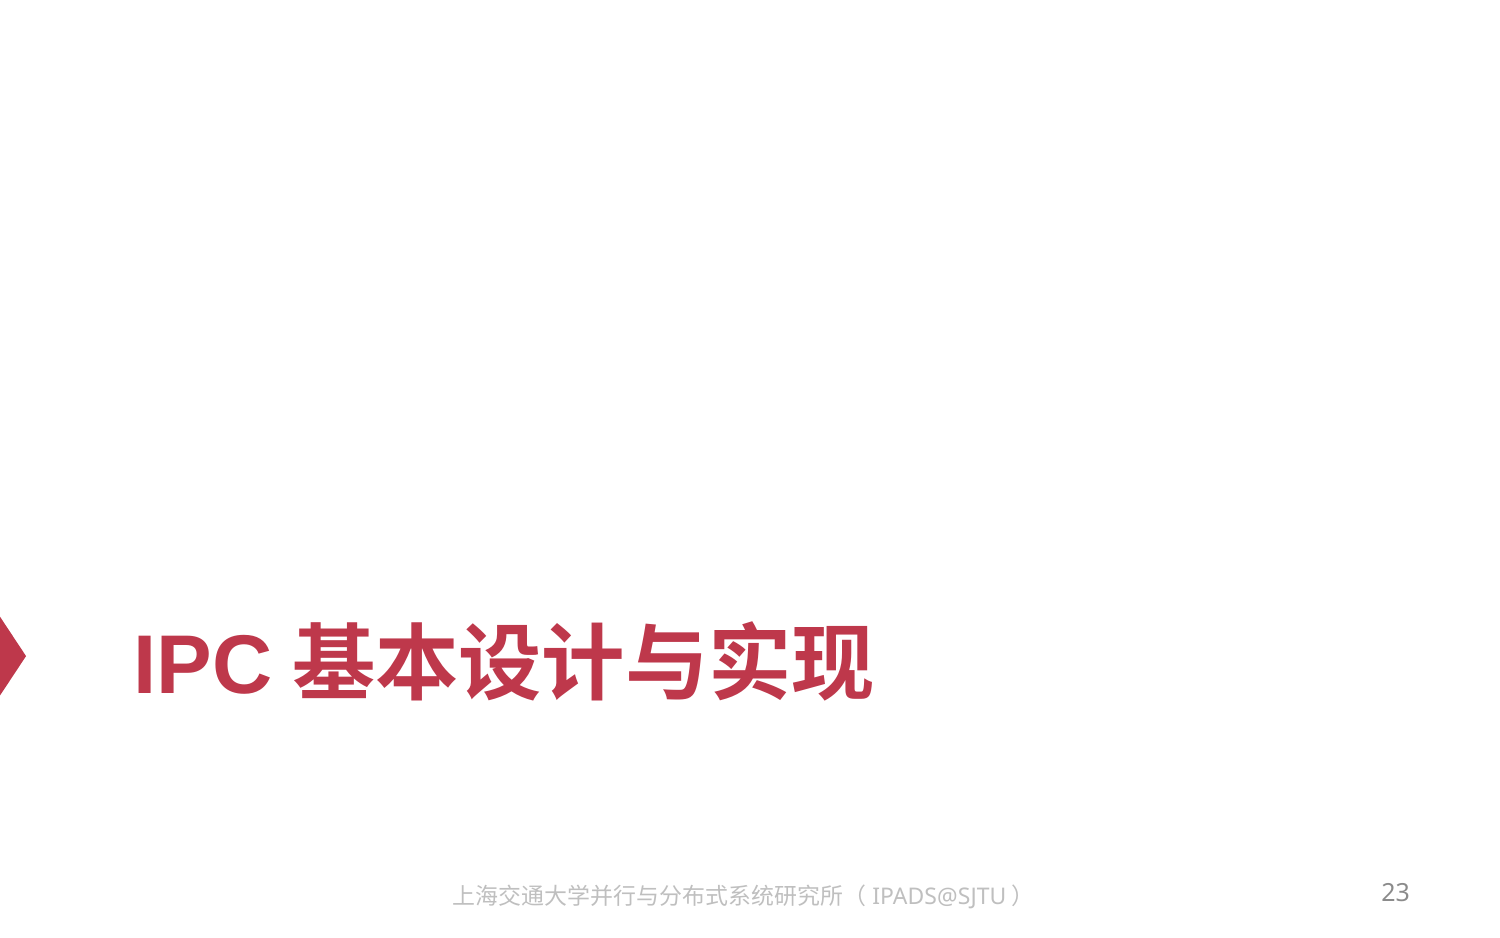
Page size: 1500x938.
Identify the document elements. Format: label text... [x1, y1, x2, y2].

footer 上海交通大学并行与分布式系统研究所（IPADS@SJTU） [418, 870, 1069, 921]
title IPC基本设计与实现 [118, 602, 1394, 789]
slide_number 23 [1074, 868, 1425, 919]
